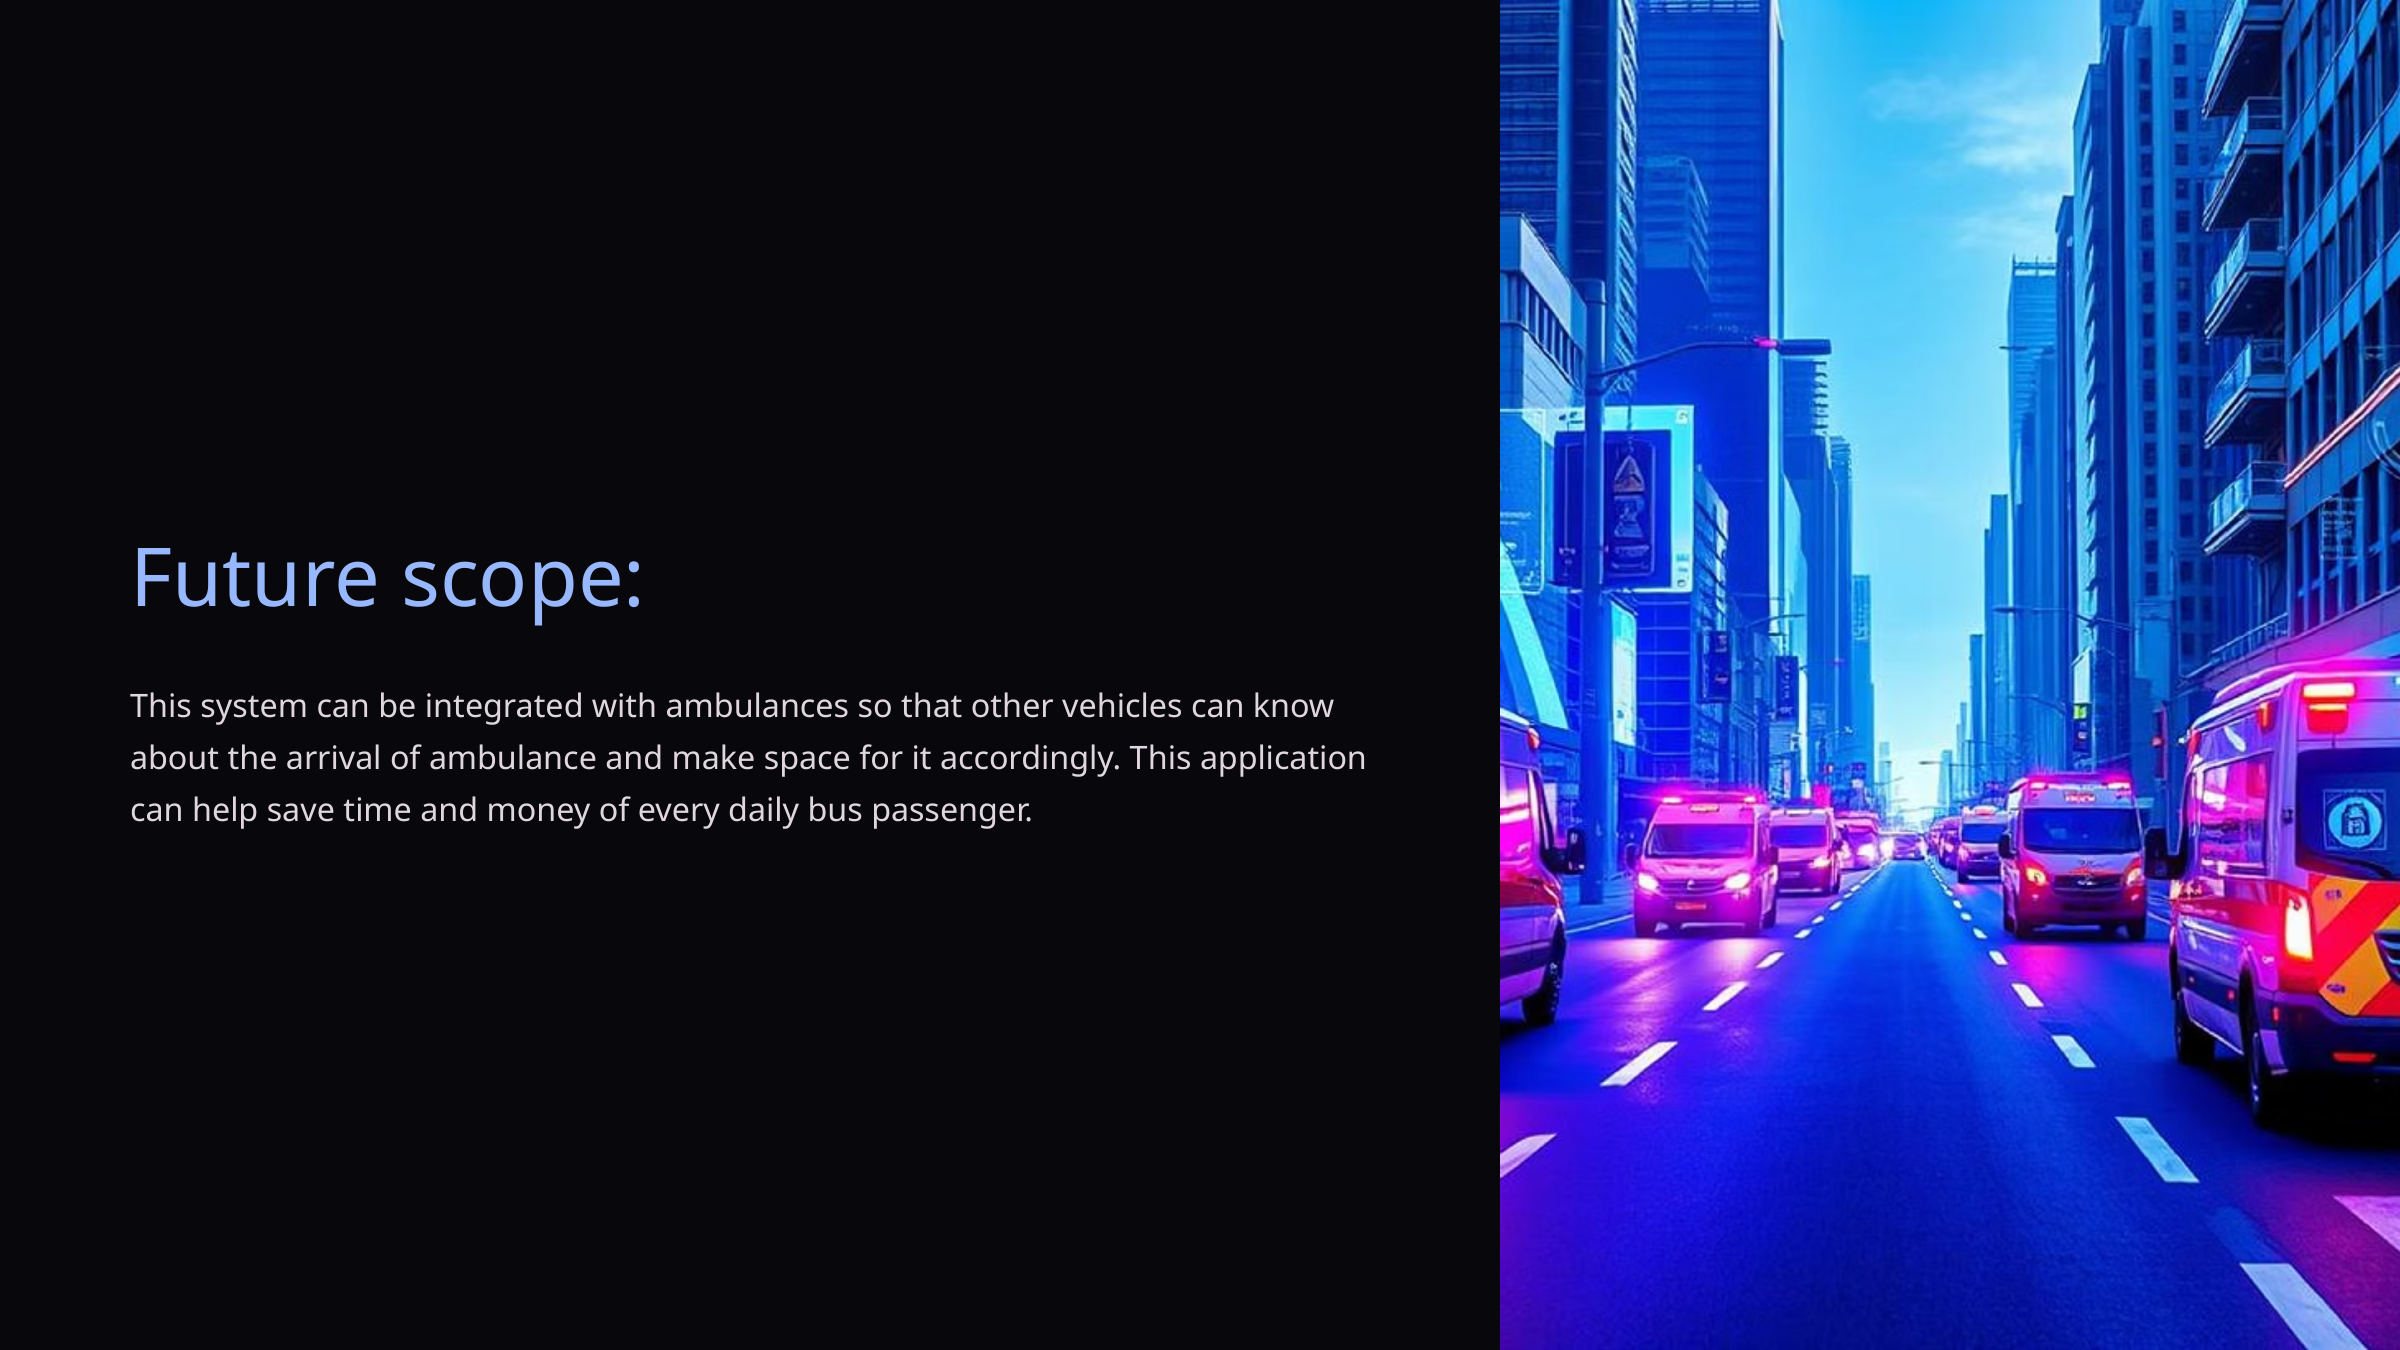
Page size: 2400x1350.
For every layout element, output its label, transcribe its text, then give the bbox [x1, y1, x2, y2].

picture [1499, 0, 2400, 1350]
text_box This system can be integrated with ambulances so that other vehicles can know about the arrival of ambulance and make space for it accordingly. This application can help save time and money of every daily bus passenger. [130, 672, 1370, 829]
text_box Future scope: [130, 521, 945, 624]
